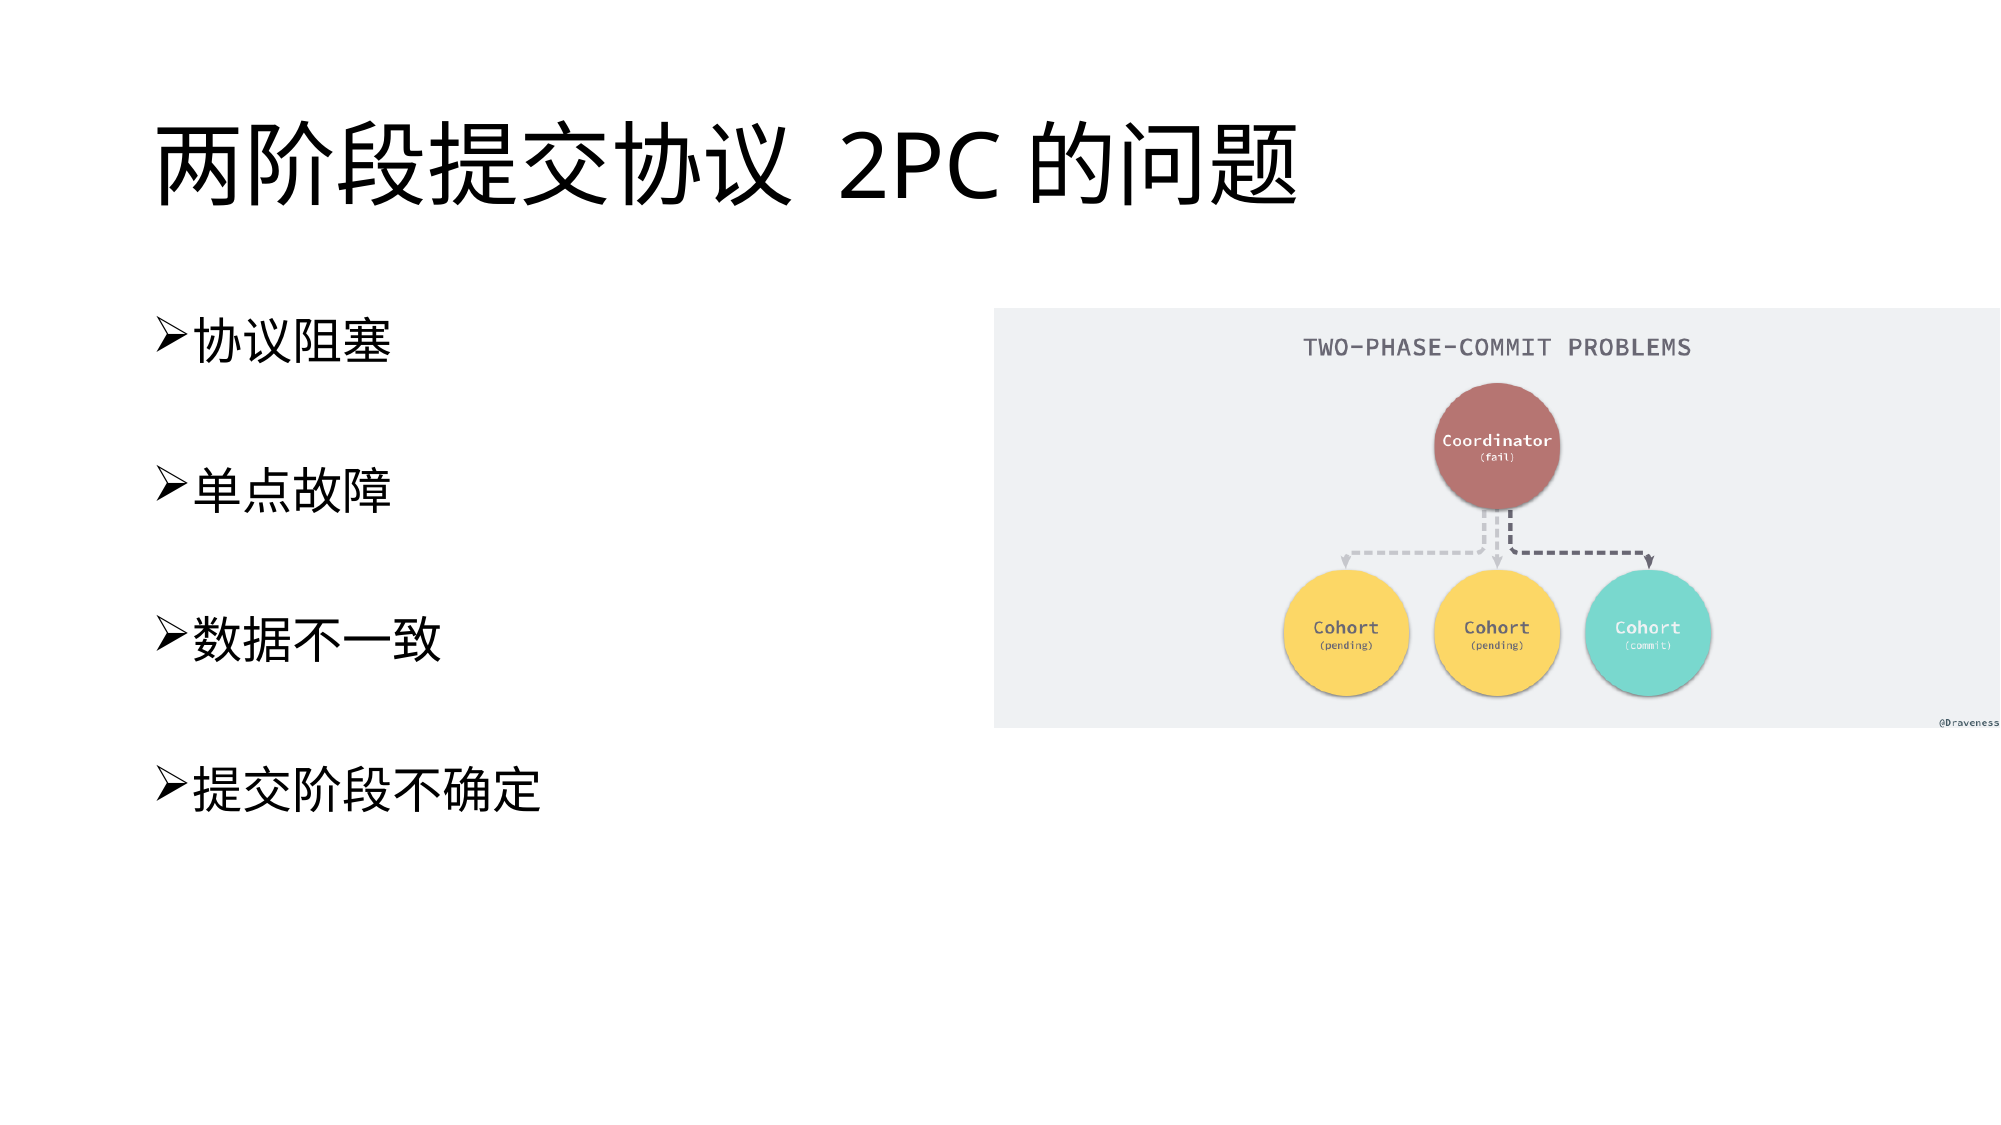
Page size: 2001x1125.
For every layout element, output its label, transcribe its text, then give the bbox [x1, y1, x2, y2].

list 协议阻塞 单点故障 数据不一致 提交阶段不确定 [137, 308, 995, 1014]
picture [994, 308, 2000, 728]
title 两阶段提交协议 2PC的问题 [137, 59, 1863, 278]
